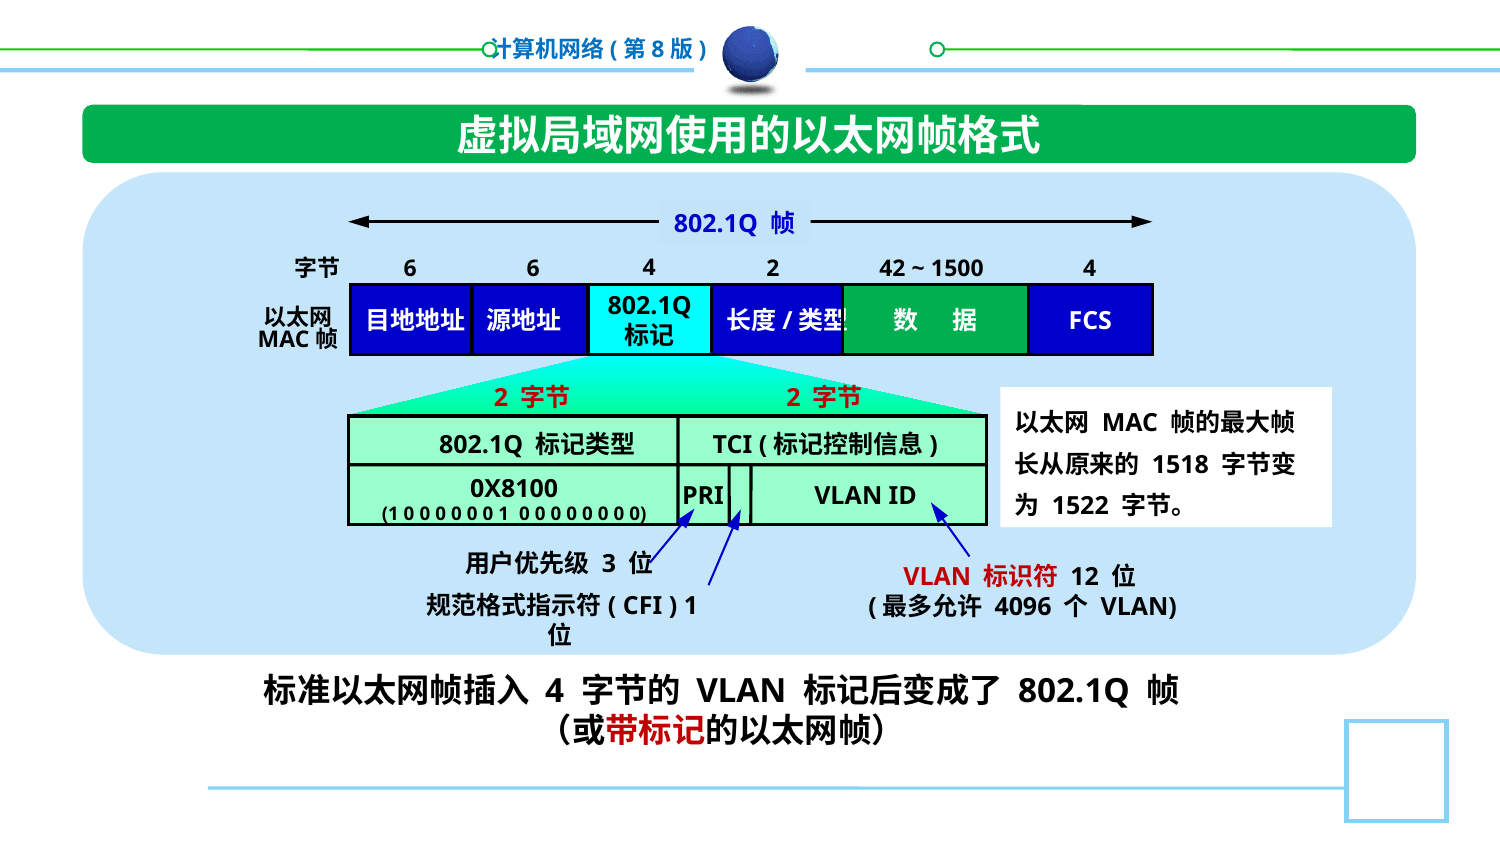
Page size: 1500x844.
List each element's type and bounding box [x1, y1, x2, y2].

text_box [80, 170, 1419, 657]
text_box [82, 100, 1417, 166]
text_box [243, 661, 1201, 757]
picture [720, 24, 780, 100]
